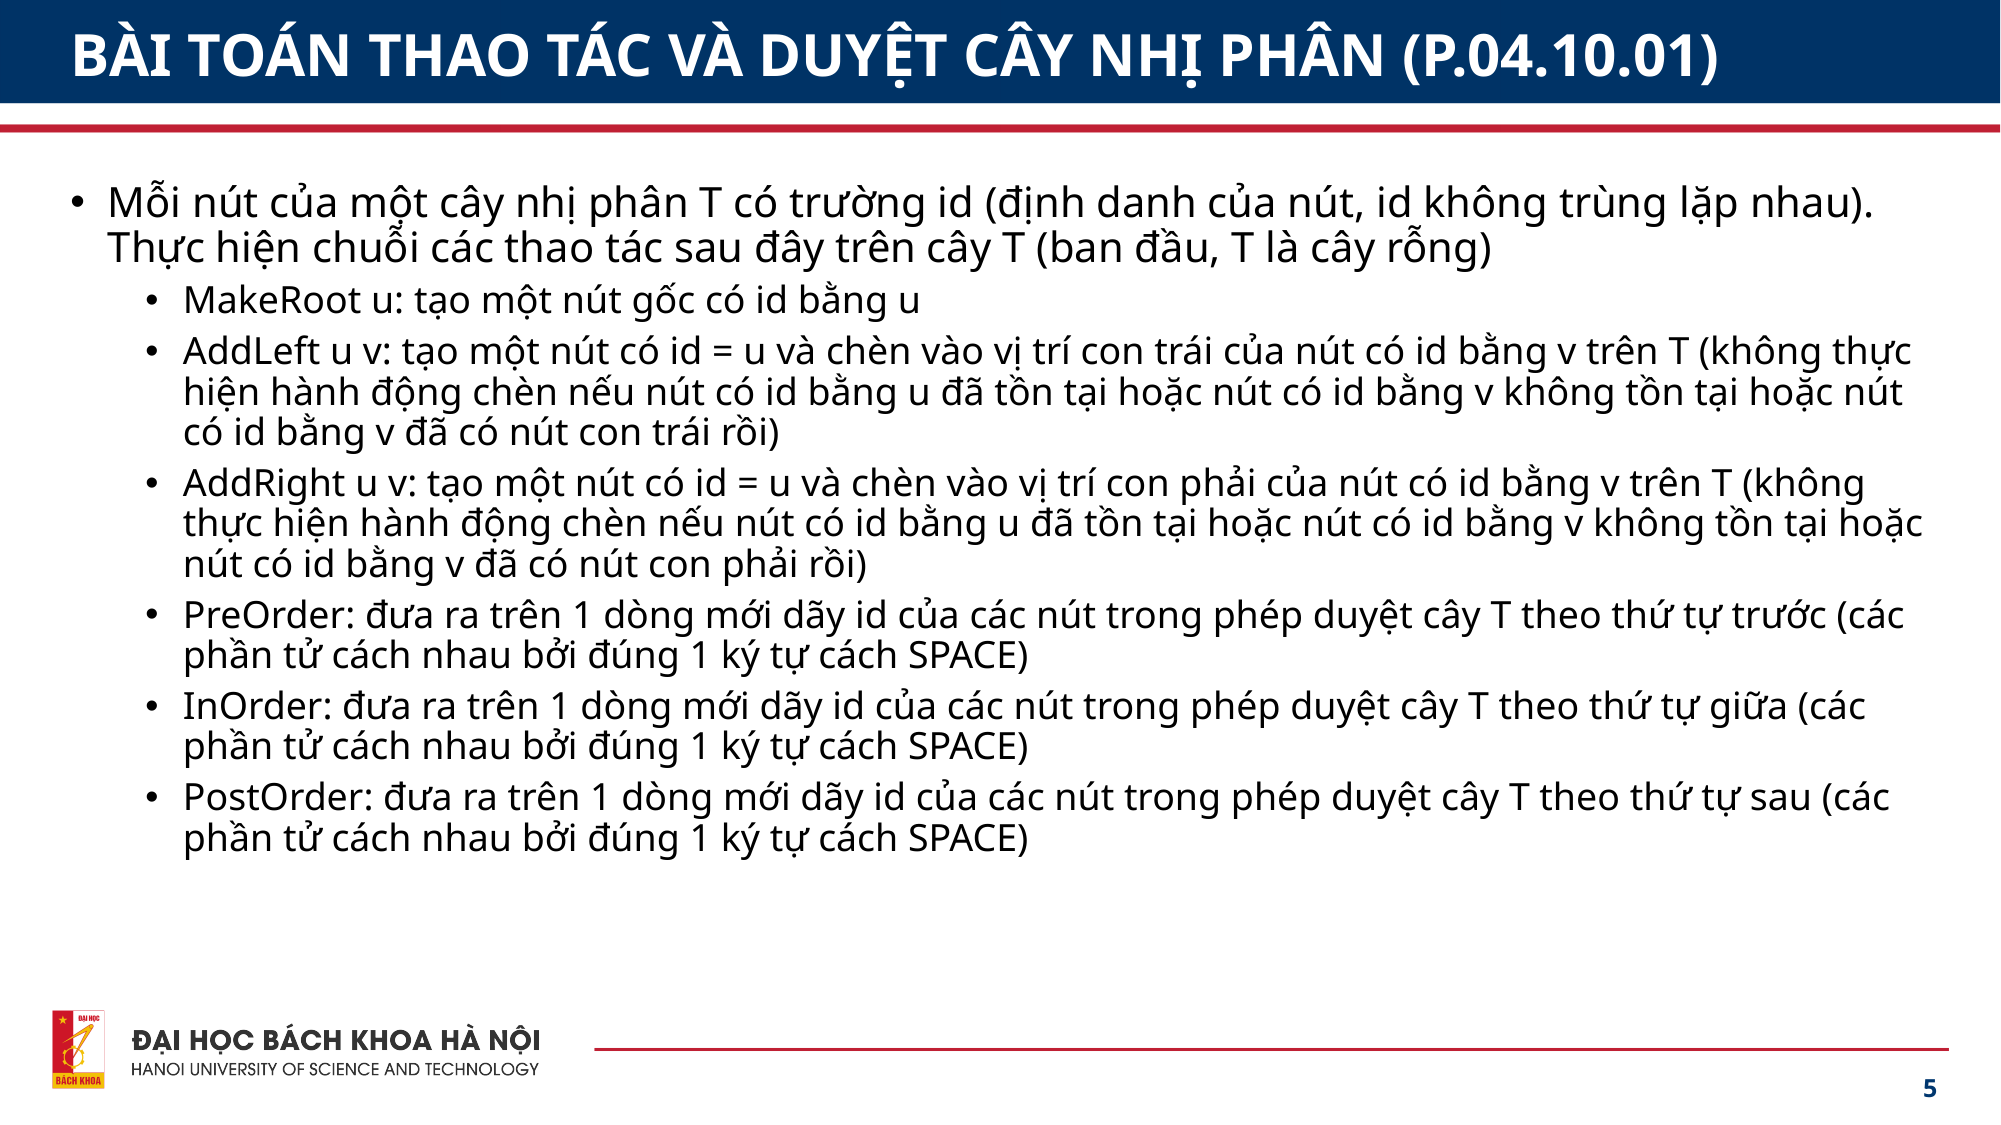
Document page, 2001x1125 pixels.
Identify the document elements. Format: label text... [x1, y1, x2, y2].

list Mỗi nút của một cây nhị phân T có trường id (định danh của nút, id không trùng lặp nhau). Thực hiện chuỗi các thao tác sau đây trên cây T (ban đầu, T là cây rỗng) MakeRoot u: tạo một nút gốc có id bằng u AddLeft u v: tạo một nút có id = u và chèn vào vị trí con trái của nút có id bằng v trên T (không thực hiện hành động chèn nếu nút có id bằng u đã tồn tại hoặc nút có id bằng v không tồn tại hoặc nút có id bằng v đã có nút con trái rồi) AddRight u v: tạo một nút có id = u và chèn vào vị trí con phải của nút có id bằng v trên T (không thực hiện hành động chèn nếu nút có id bằng u đã tồn tại hoặc nút có id bằng v không tồn tại hoặc nút có id bằng v đã có nút con phải rồi) PreOrder: đưa ra trên 1 dòng mới dãy id của các nút trong phép duyệt cây T theo thứ tự trước (các phần tử cách nhau bởi đúng 1 ký tự cách SPACE) InOrder: đưa ra trên 1 dòng mới dãy id của các nút trong phép duyệt cây T theo thứ tự giữa (các phần tử cách nhau bởi đúng 1 ký tự cách SPACE) PostOrder: đưa ra trên 1 dòng mới dãy id của các nút trong phép duyệt cây T theo thứ tự sau (các phần tử cách nhau bởi đúng 1 ký tự cách SPACE) [55, 173, 1945, 979]
picture [0, 0, 2001, 1125]
slide_number 5 [1502, 1065, 1953, 1125]
title BÀI TOÁN THAO TÁC VÀ DUYỆT CÂY NHỊ PHÂN (P.04.10.01) [55, 18, 1945, 90]
